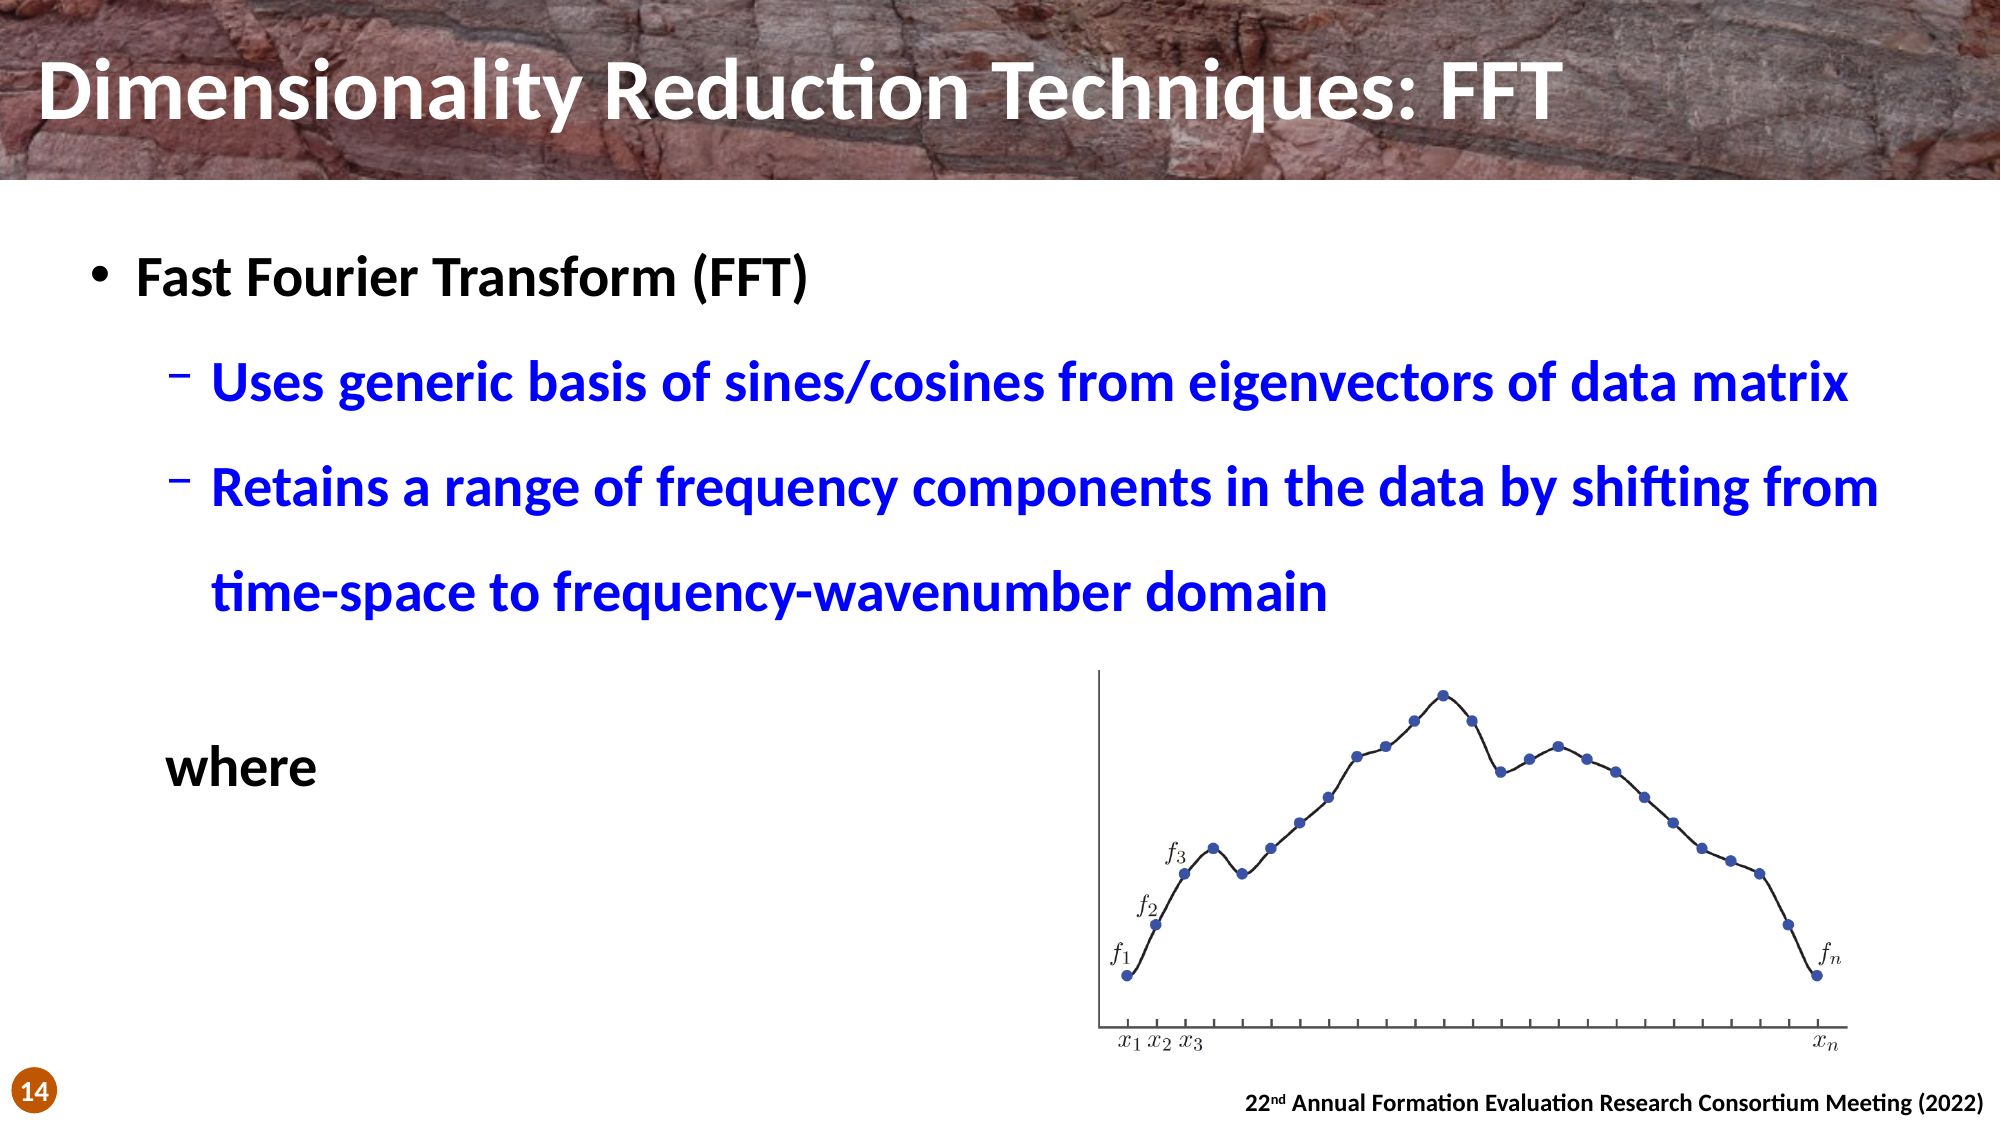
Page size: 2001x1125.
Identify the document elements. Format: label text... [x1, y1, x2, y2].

list Fast Fourier Transform (FFT) Uses generic basis of sines/cosines from eigenvectors of data matrix Retains a range of frequency components in the data by shifting from time-space to frequency-wavenumber domain [75, 196, 1925, 1073]
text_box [0, 1060, 88, 1121]
title Dimensionality Reduction Techniques: FFT [22, 15, 1785, 154]
picture [1089, 658, 1855, 1061]
picture [0, 0, 2000, 180]
